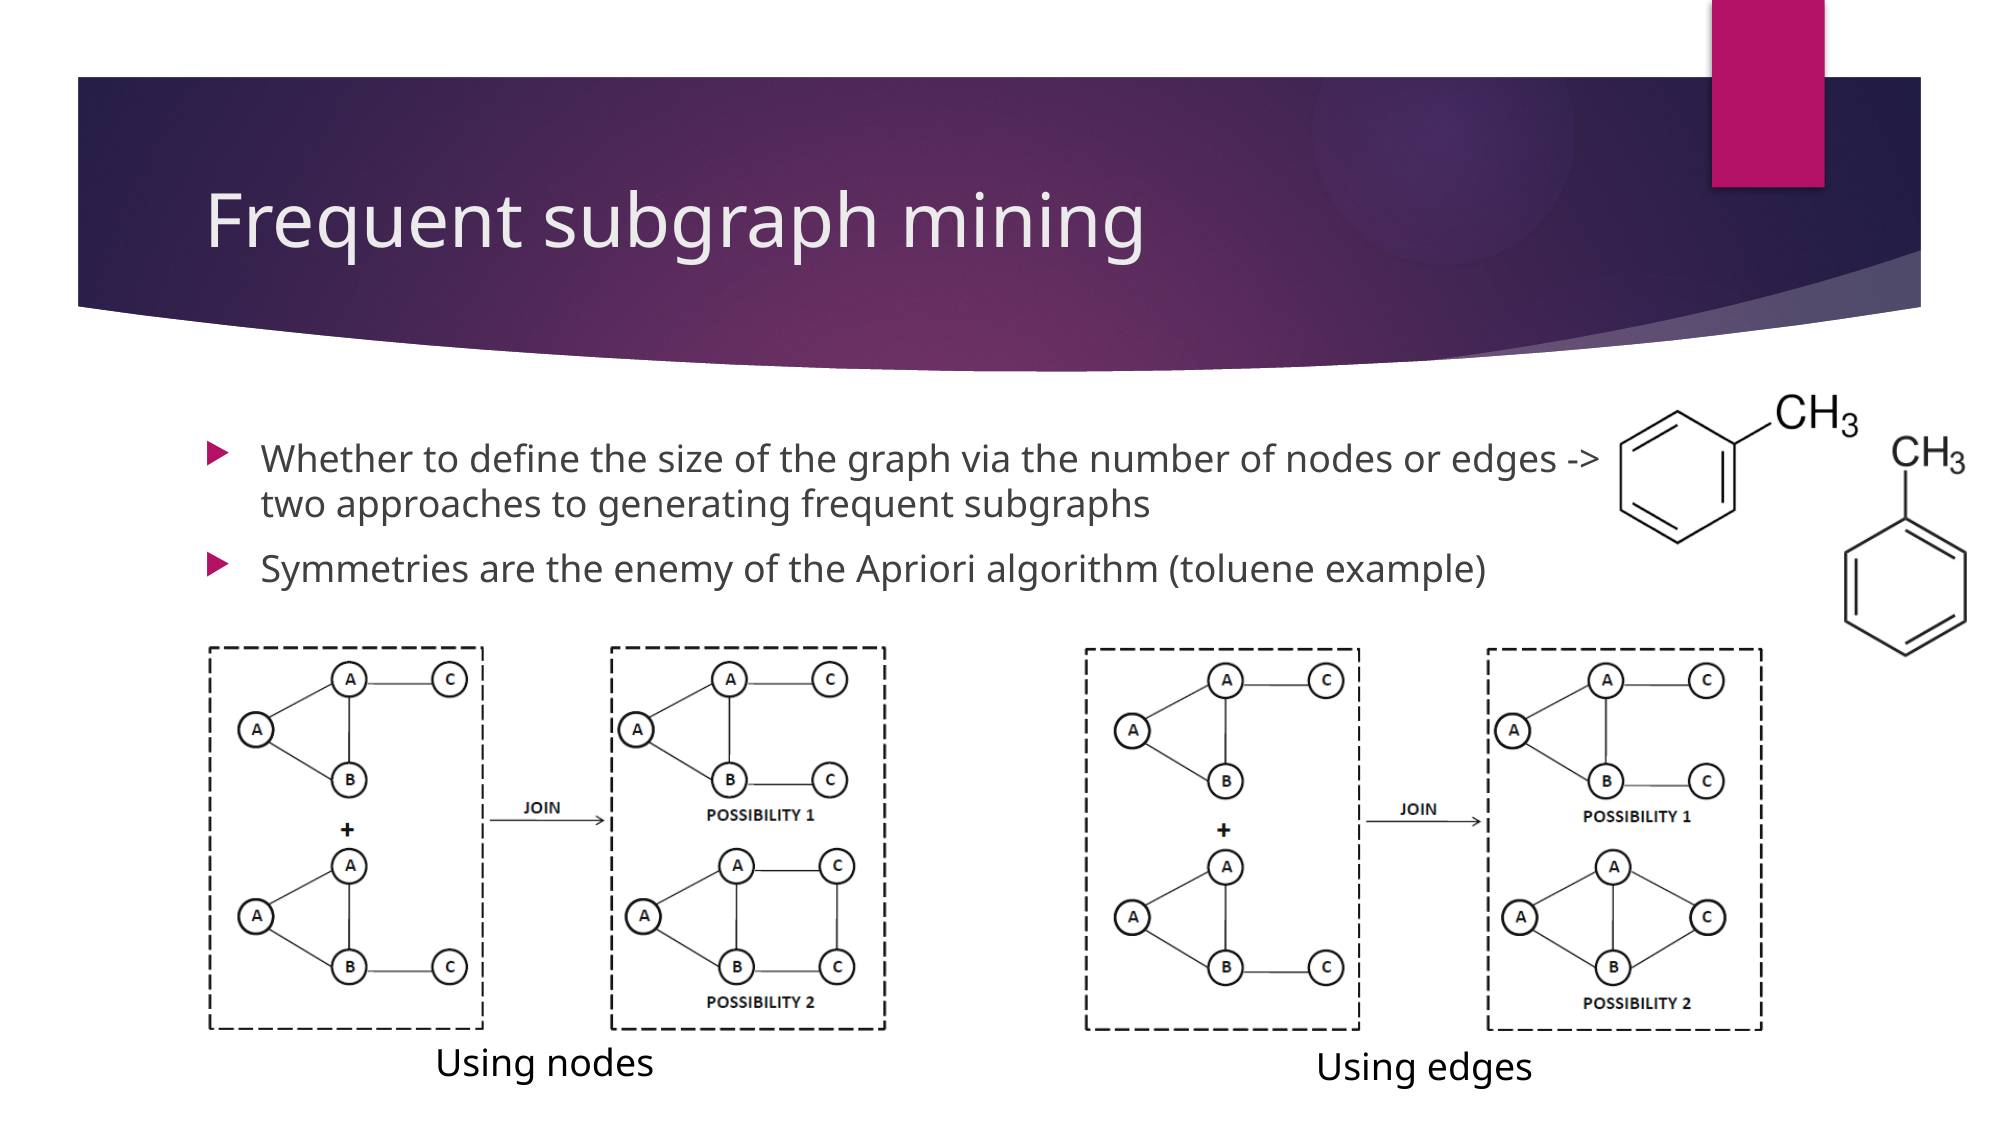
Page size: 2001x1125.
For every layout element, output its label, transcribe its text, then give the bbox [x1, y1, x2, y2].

picture [1047, 625, 1809, 1055]
list Whether to define the size of the graph via the number of nodes or edges -> two approaches to generating frequent subgraphs Symmetries are the enemy of the Apriori algorithm (toluene example) [189, 427, 1638, 988]
text_box [975, 537, 1025, 588]
title Frequent subgraph mining [189, 159, 1627, 276]
picture [1609, 383, 1970, 664]
text_box Using nodes [420, 1063, 843, 1091]
text_box Using edges [1301, 1064, 1723, 1095]
picture [178, 618, 923, 1055]
